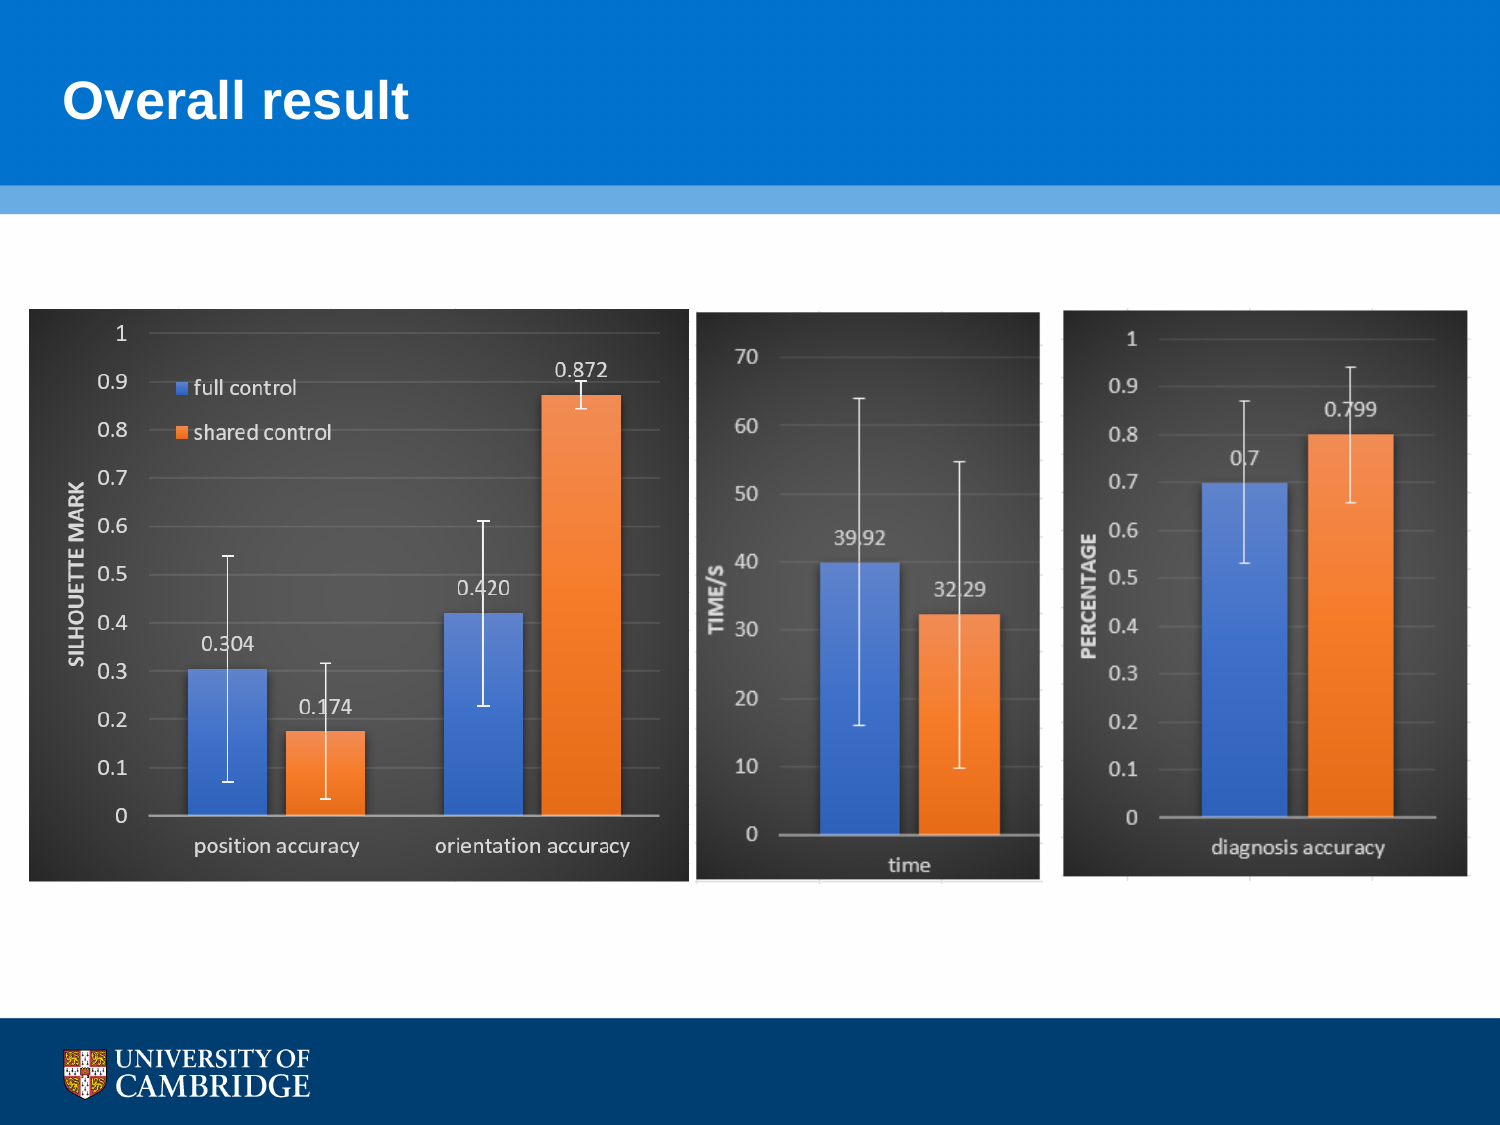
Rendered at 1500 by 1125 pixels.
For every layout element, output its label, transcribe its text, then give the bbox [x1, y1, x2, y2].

title Overall result [63, 65, 1437, 135]
picture [0, 0, 1500, 1125]
